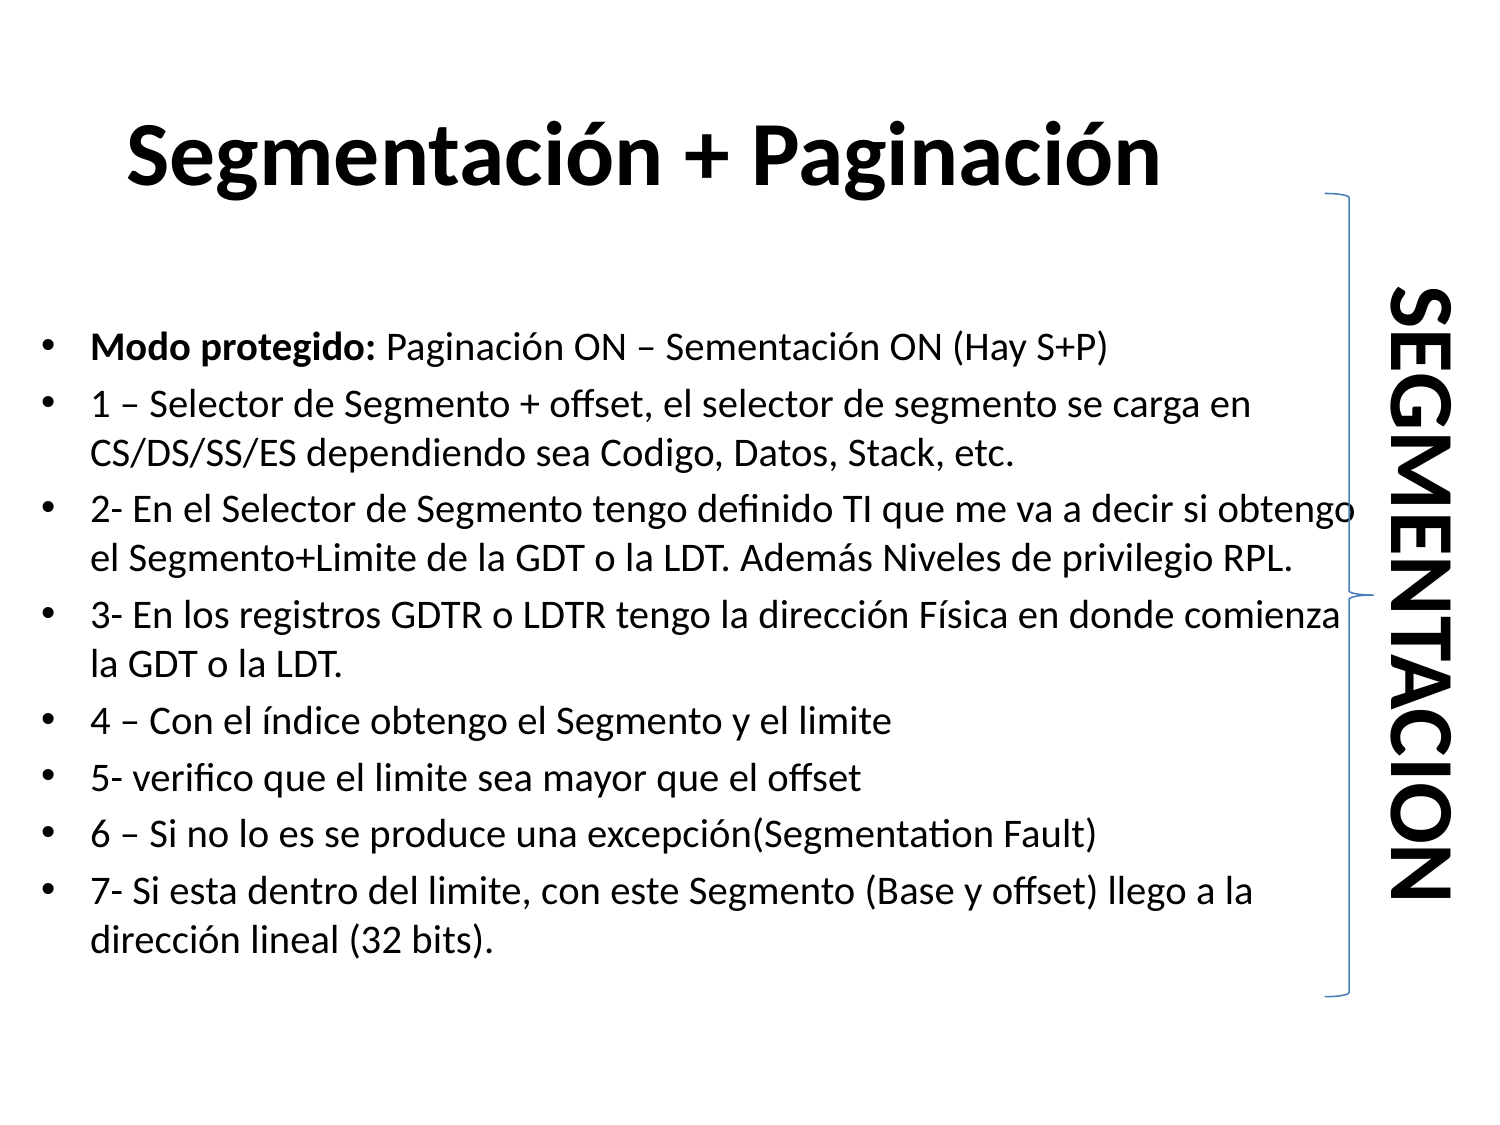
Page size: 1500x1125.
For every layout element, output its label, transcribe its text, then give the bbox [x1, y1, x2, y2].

text_box SEGMENTACION [1314, 0, 1500, 1125]
list Modo protegido: Paginación ON – Sementación ON (Hay S+P) 1 – Selector de Segmento + offset, el selector de segmento se carga en CS/DS/SS/ES dependiendo sea Codigo, Datos, Stack, etc. 2- En el Selector de Segmento tengo definido TI que me va a decir si obtengo el Segmento+Limite de la GDT o la LDT. Además Niveles de privilegio RPL. 3- En los registros GDTR o LDTR tengo la dirección Física en donde comienza la GDT o la LDT. 4 – Con el índice obtengo el Segmento y el limite 5- verifico que el limite sea mayor que el offset 6 – Si no lo es se produce una excepción(Segmentation Fault) 7- Si esta dentro del limite, con este Segmento (Base y offset) llego a la dirección lineal (32 bits). [26, 255, 1314, 998]
title Segmentación + Paginación [0, 54, 1314, 243]
